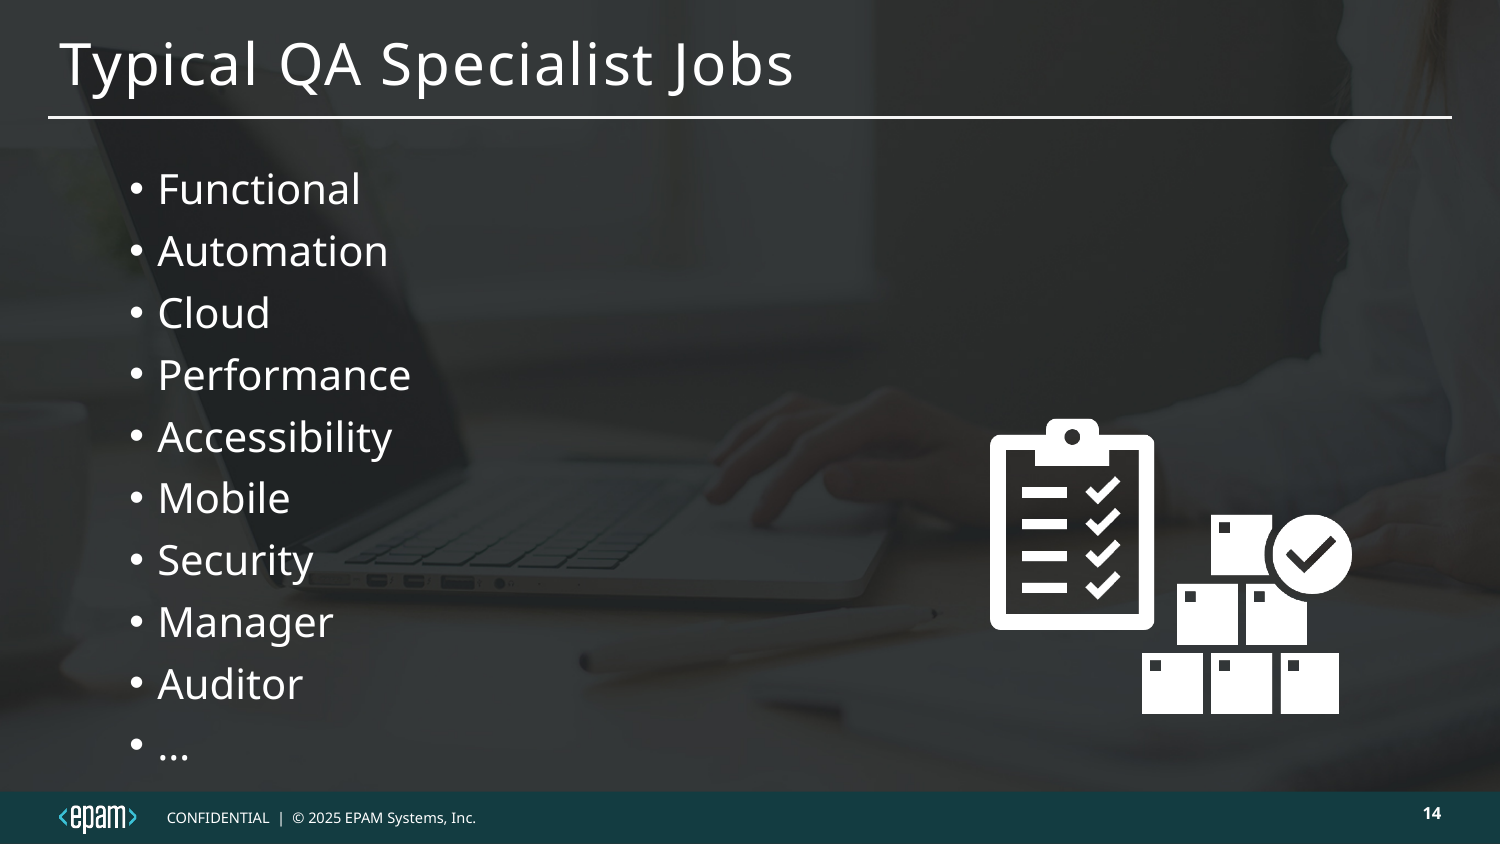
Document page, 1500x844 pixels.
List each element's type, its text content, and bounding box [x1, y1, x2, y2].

picture [0, 0, 1500, 791]
text_box CONFIDENTIAL | © 2025 EPAM Systems, Inc. [151, 801, 550, 835]
title Typical QA Specialist Jobs [59, 37, 1442, 87]
text_box Functional Automation Cloud Performance Accessibility Mobile Security Manager Auditor … [129, 149, 784, 783]
slide_number 14 [1216, 791, 1442, 844]
